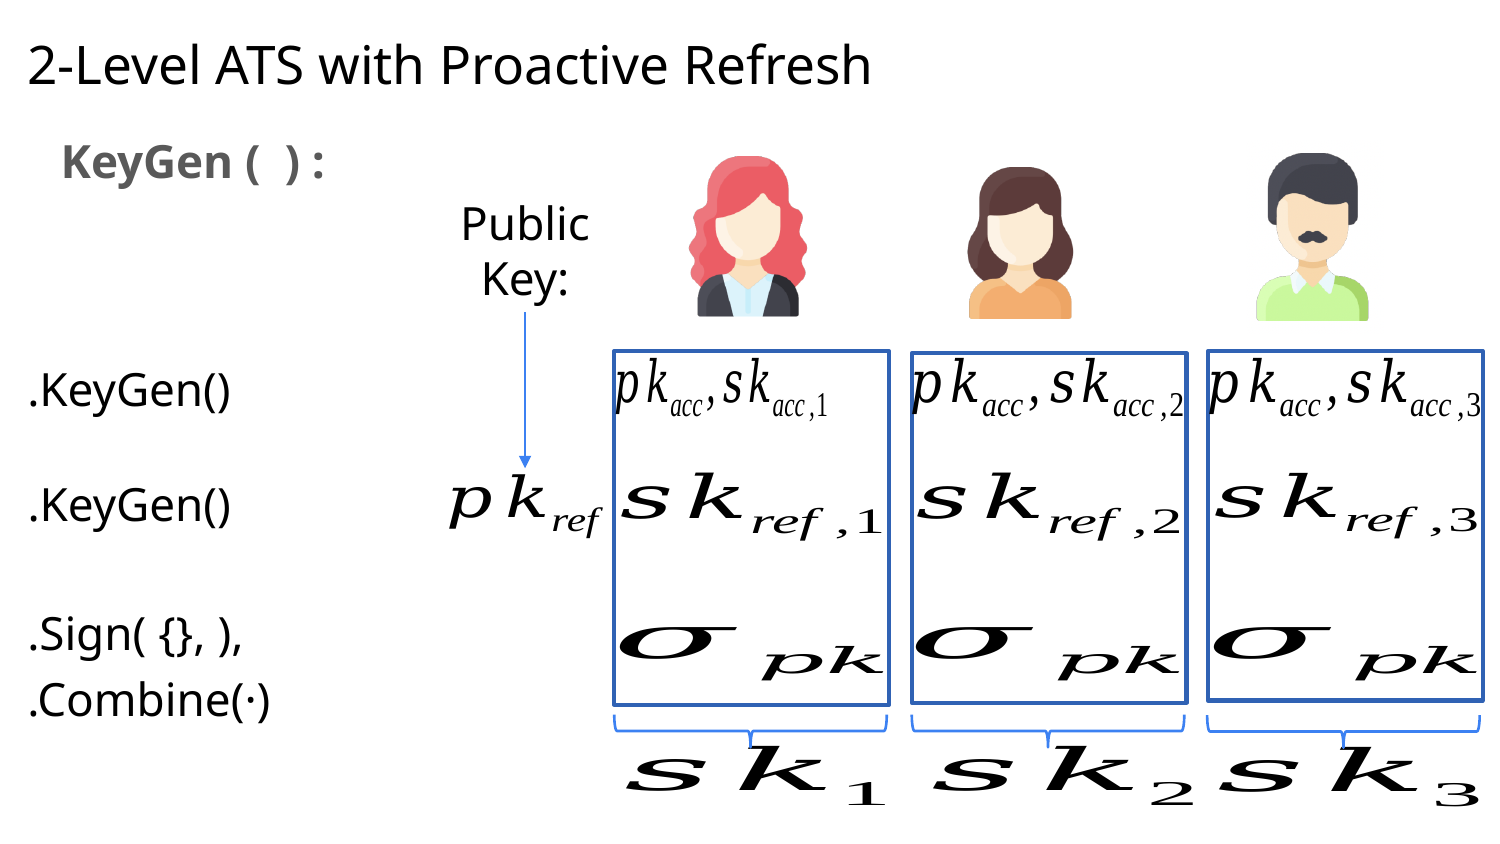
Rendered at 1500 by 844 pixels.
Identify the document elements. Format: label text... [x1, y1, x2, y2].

text_box [612, 349, 891, 707]
text_box [1206, 715, 1481, 749]
text_box [1206, 349, 1485, 703]
picture [1246, 140, 1384, 335]
text_box Public Key: [417, 187, 633, 313]
text_box [613, 714, 888, 749]
text_box [910, 351, 1189, 705]
picture [680, 142, 819, 333]
text_box [910, 714, 1186, 749]
picture [948, 153, 1086, 335]
title 2-Level ATS with Proactive Refresh [12, 16, 1411, 111]
